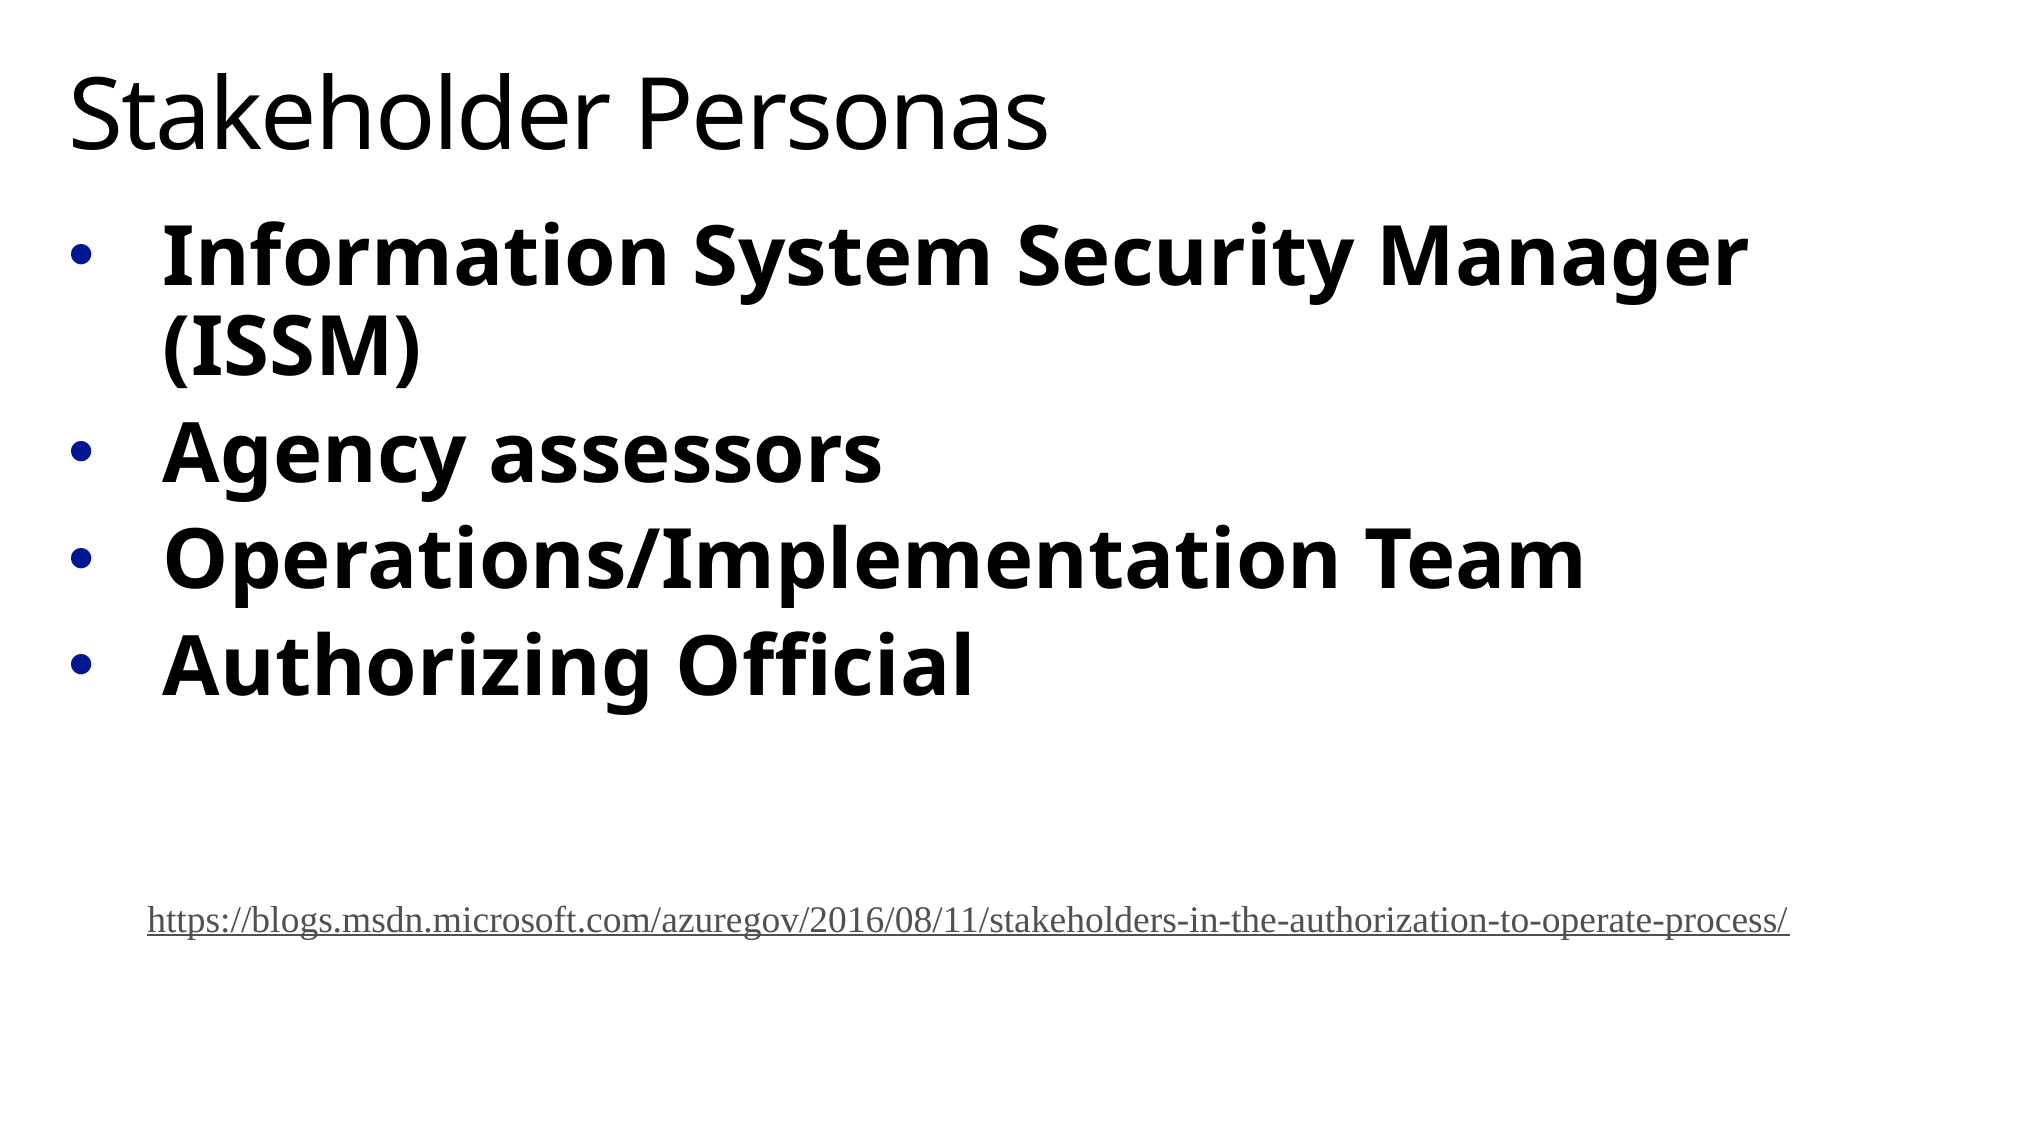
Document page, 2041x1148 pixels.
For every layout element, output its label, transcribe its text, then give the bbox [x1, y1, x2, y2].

text_box https://blogs.msdn.microsoft.com/azuregov/2016/08/11/stakeholders-in-the-authorization-to-operate-process/ [132, 861, 1933, 948]
list Information System Security Manager (ISSM) Agency assessors Operations/Implementation Team Authorizing Official [45, 198, 1996, 765]
title Stakeholder Personas [45, 48, 1996, 198]
